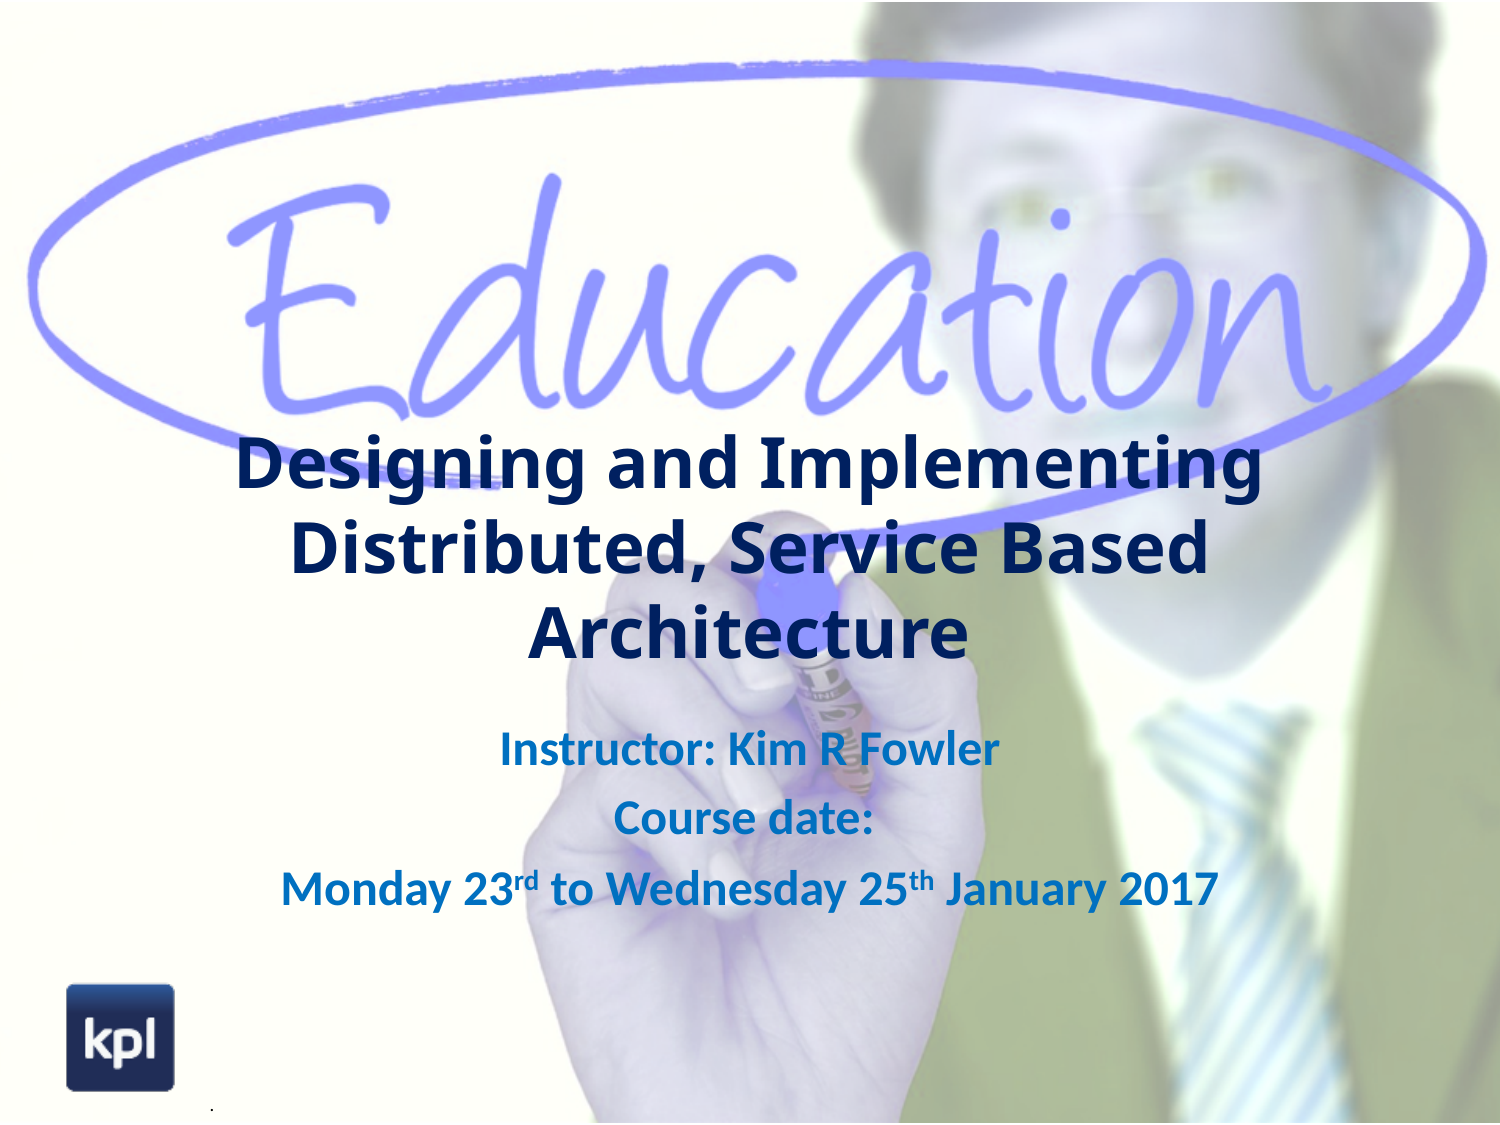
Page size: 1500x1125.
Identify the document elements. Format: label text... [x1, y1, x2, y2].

subtitle Instructor: Kim R Fowler Course date: Monday 23rd to Wednesday 25th January 2017 [225, 637, 1275, 925]
text_box . [194, 1062, 644, 1123]
picture [0, 2, 1500, 1123]
title Designing and Implementing Distributed, Service Based Architecture [112, 379, 1388, 621]
